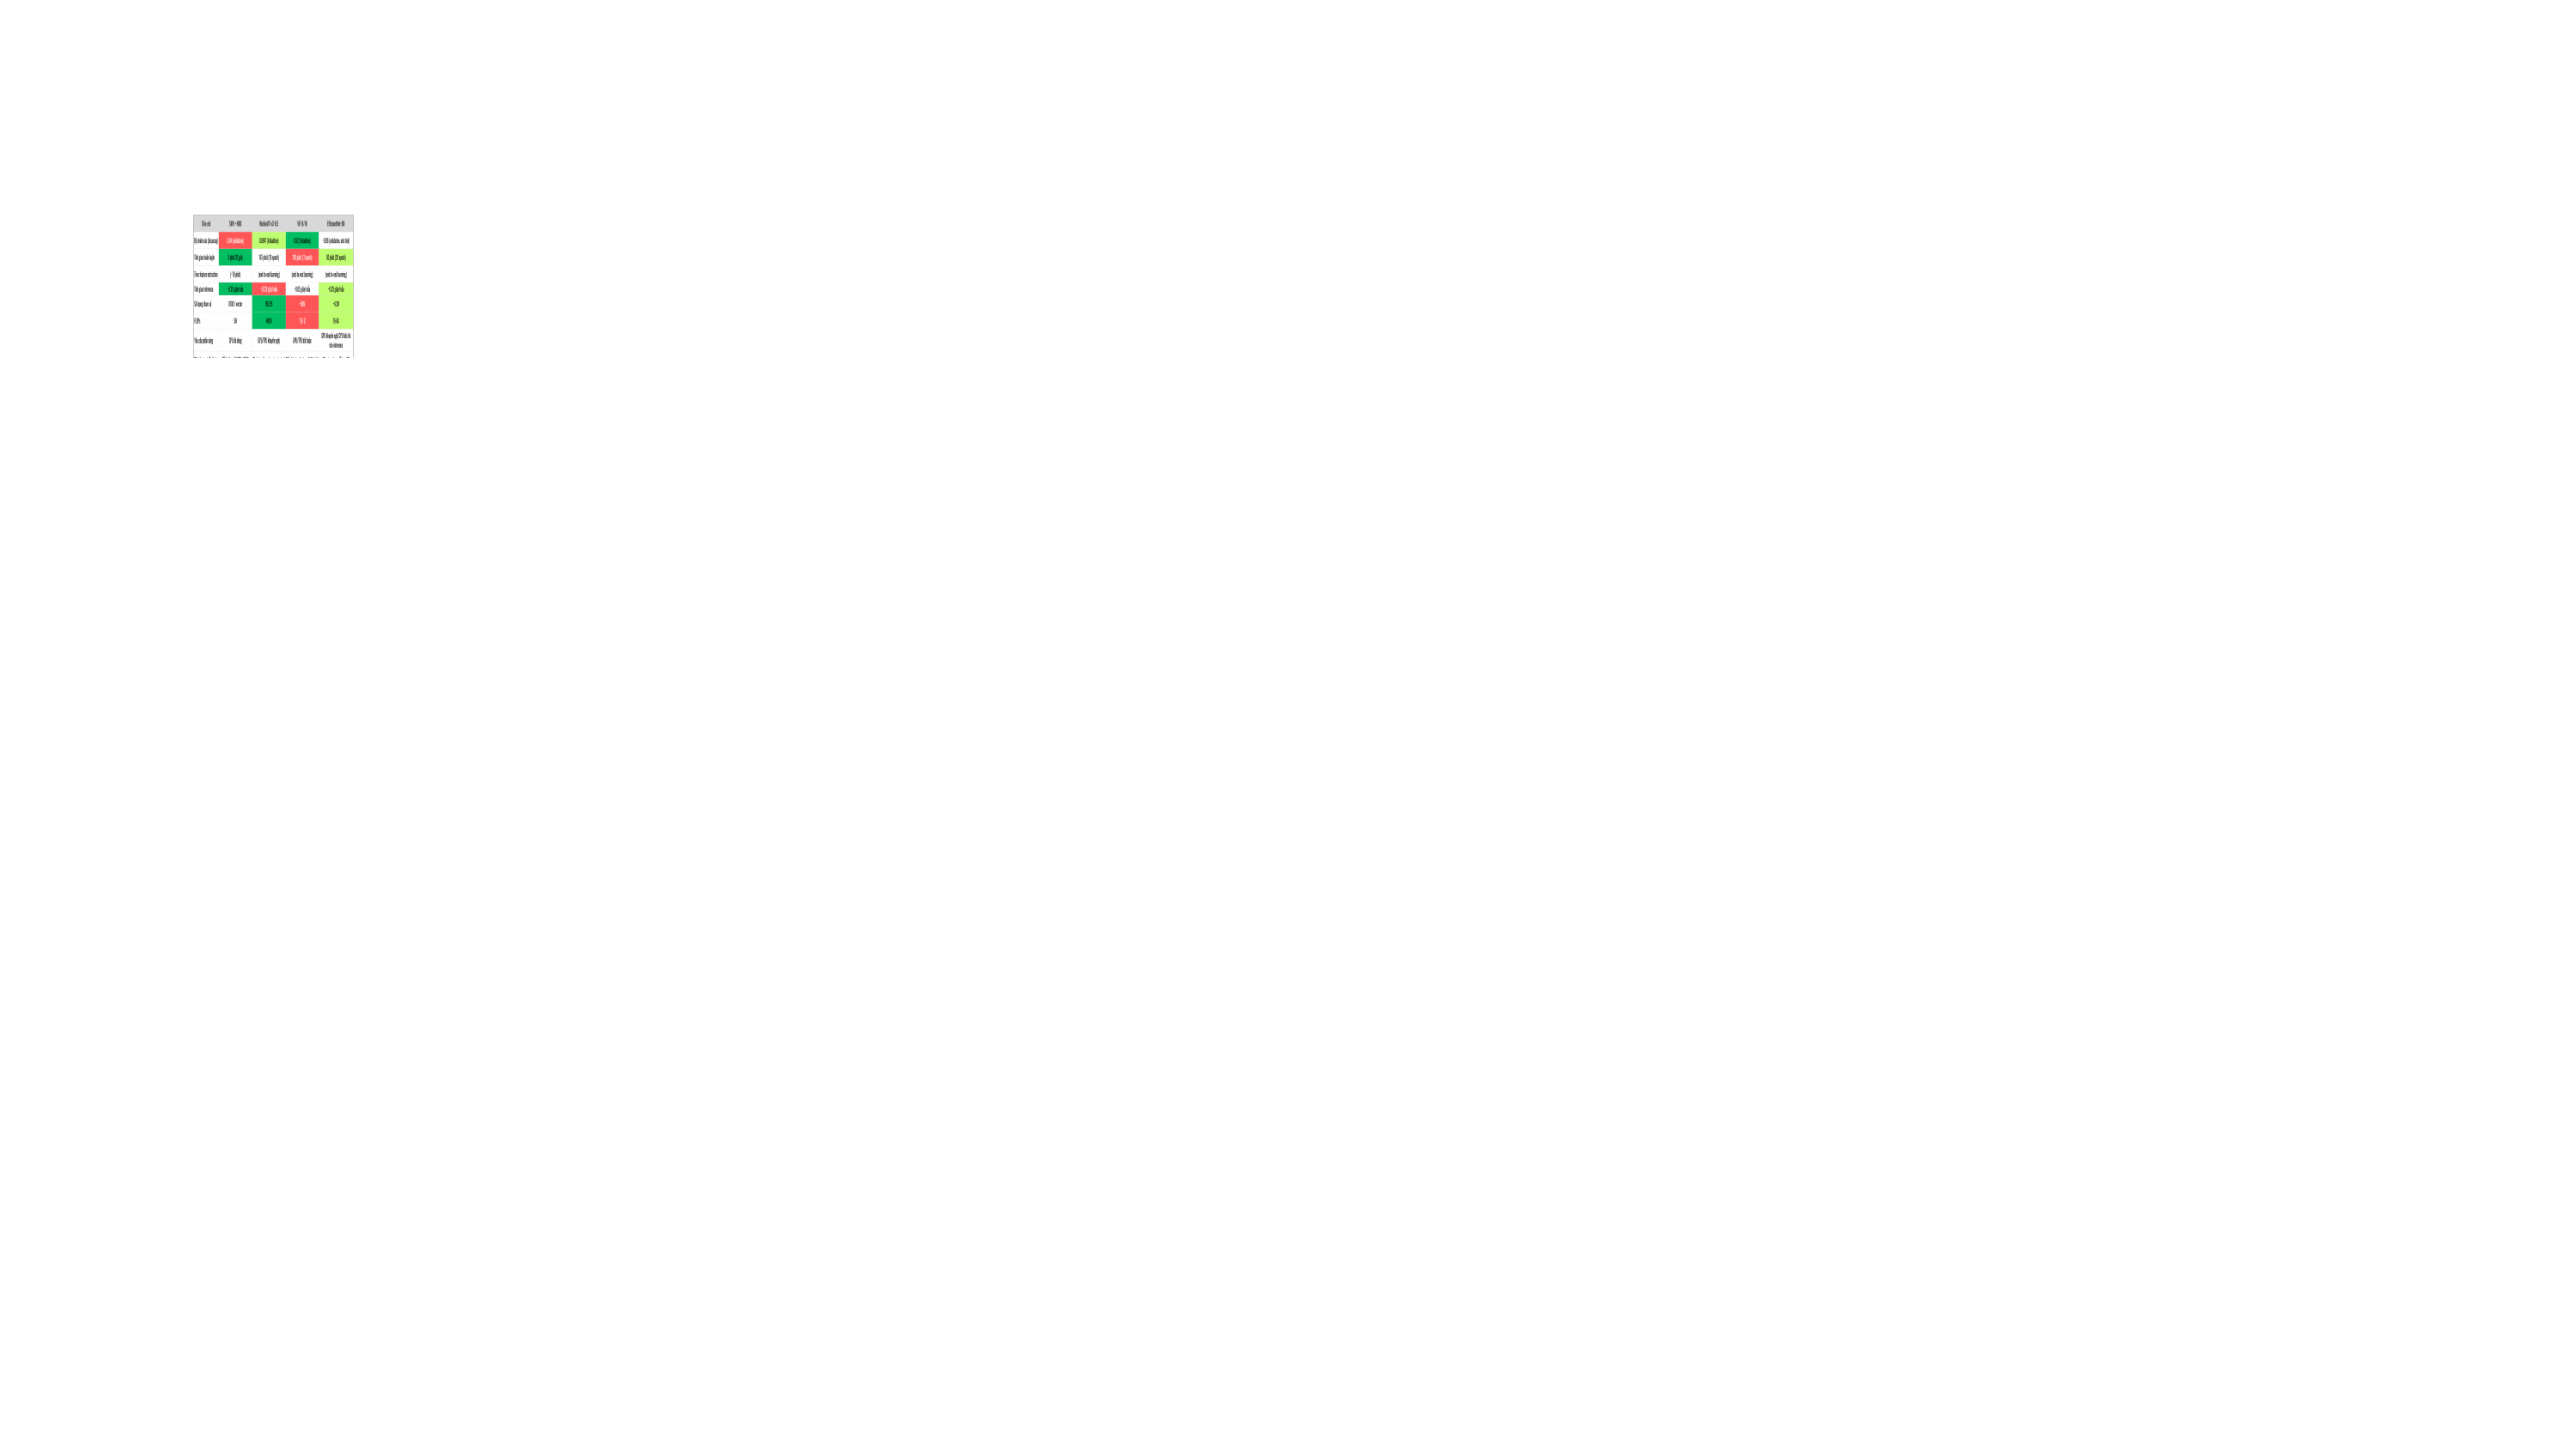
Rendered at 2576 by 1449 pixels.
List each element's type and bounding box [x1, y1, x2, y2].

text_box [91, 36, 2333, 696]
